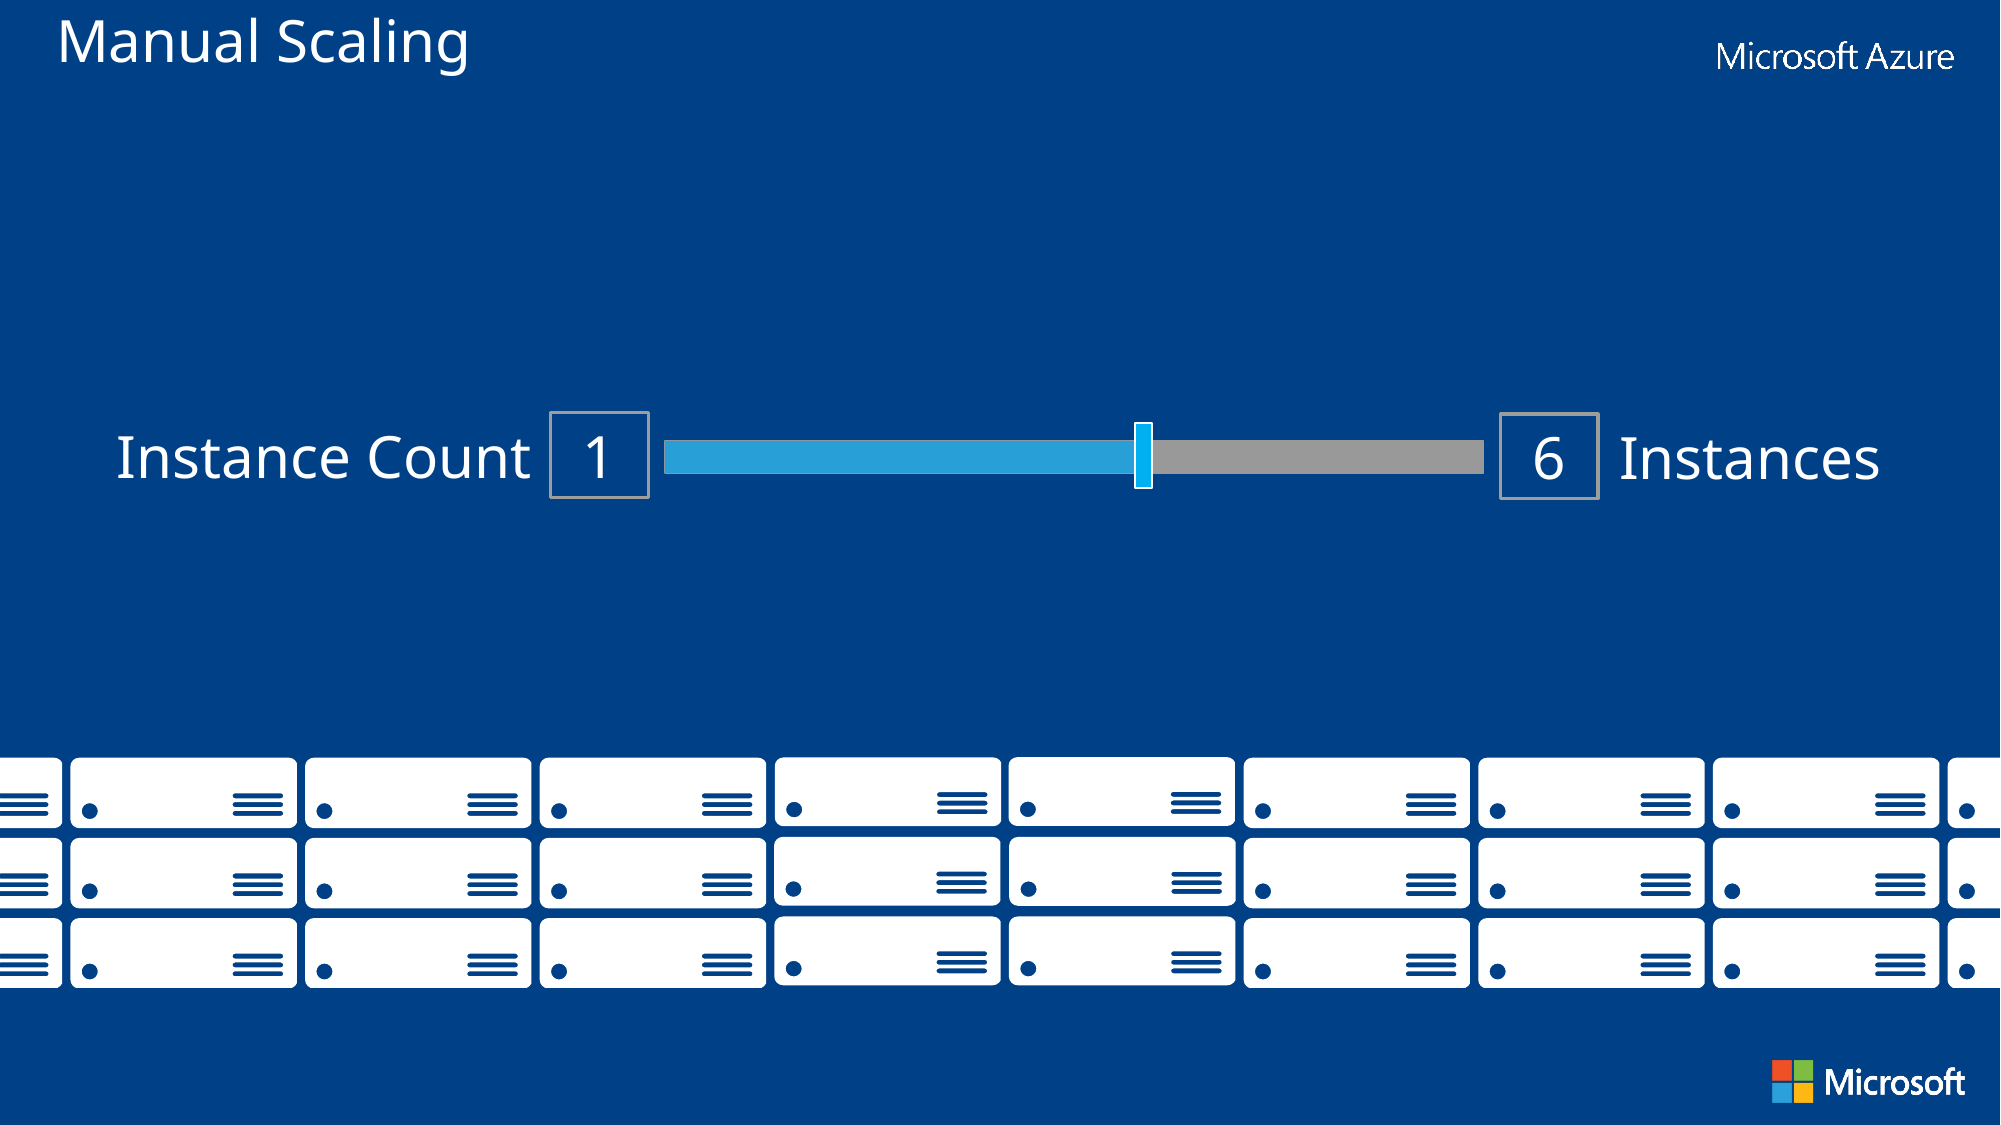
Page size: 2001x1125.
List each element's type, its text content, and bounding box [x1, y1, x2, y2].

picture [1772, 1060, 1965, 1103]
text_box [114, 412, 1886, 501]
picture [1910, 24, 1972, 87]
text_box Manual Scaling [0, 0, 1910, 88]
picture [0, 748, 2000, 989]
